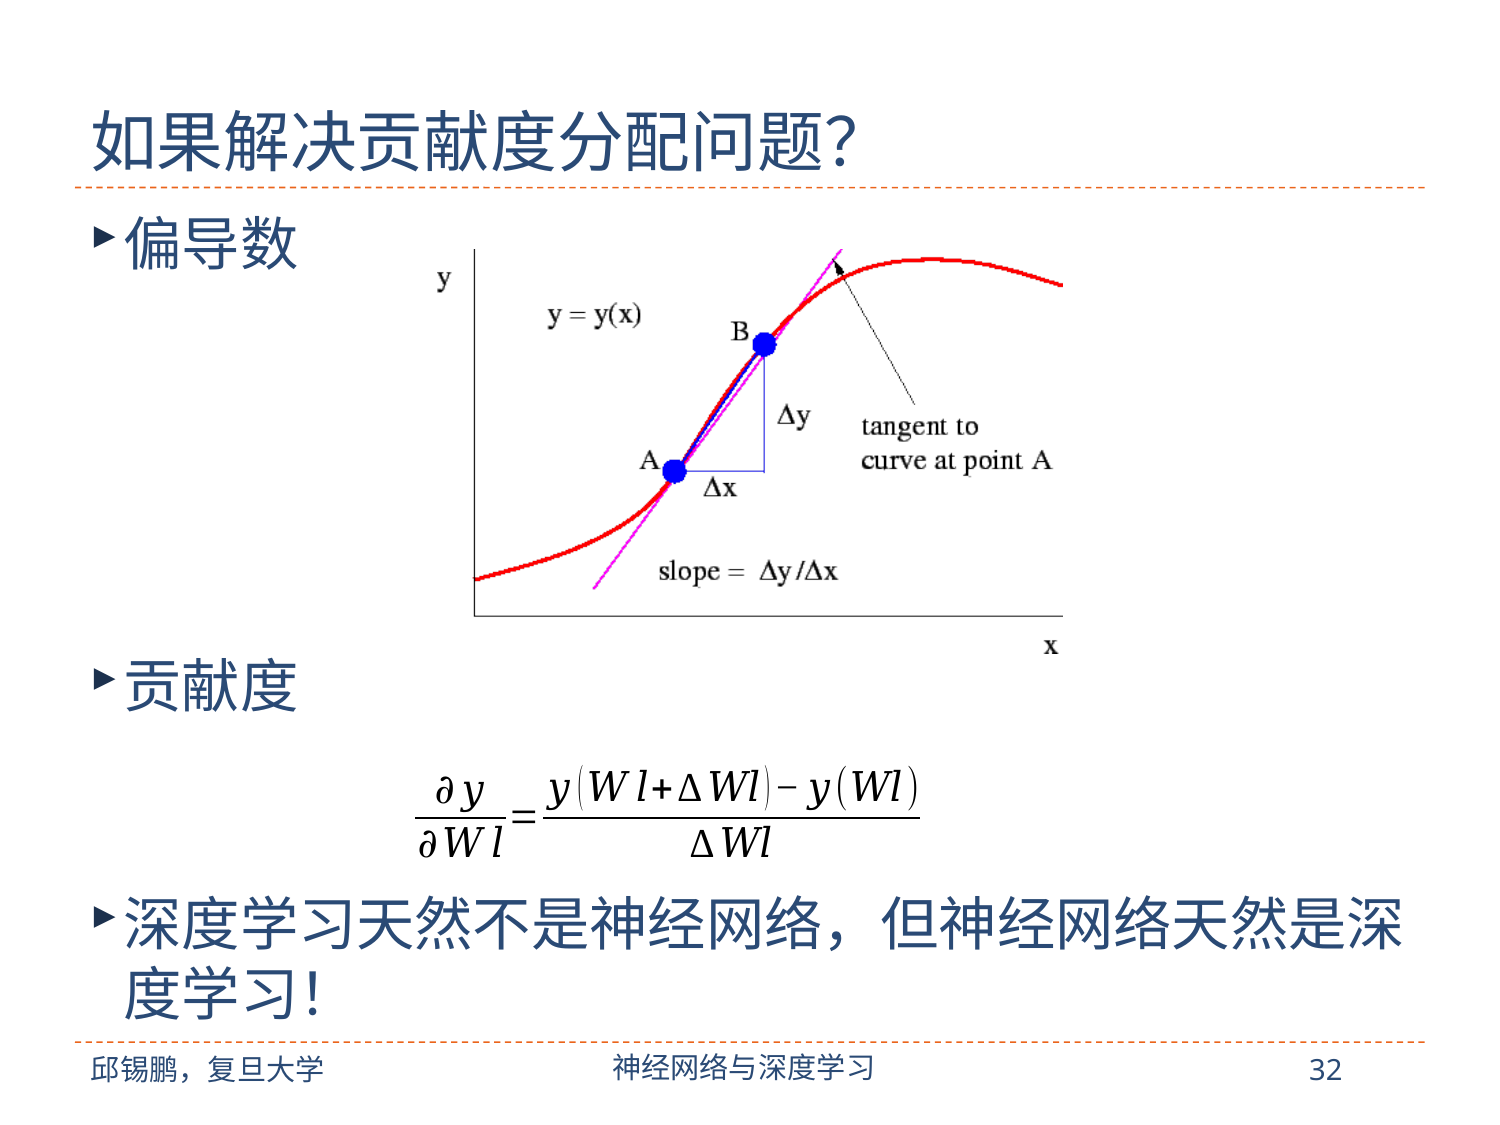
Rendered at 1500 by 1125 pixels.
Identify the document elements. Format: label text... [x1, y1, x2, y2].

title 如果解决贡献度分配问题？ [75, 24, 1425, 188]
picture [437, 249, 1063, 655]
list 偏导数 贡献度 深度学习天然不是神经网络，但神经网络天然是深度学习！ [75, 200, 1425, 1010]
